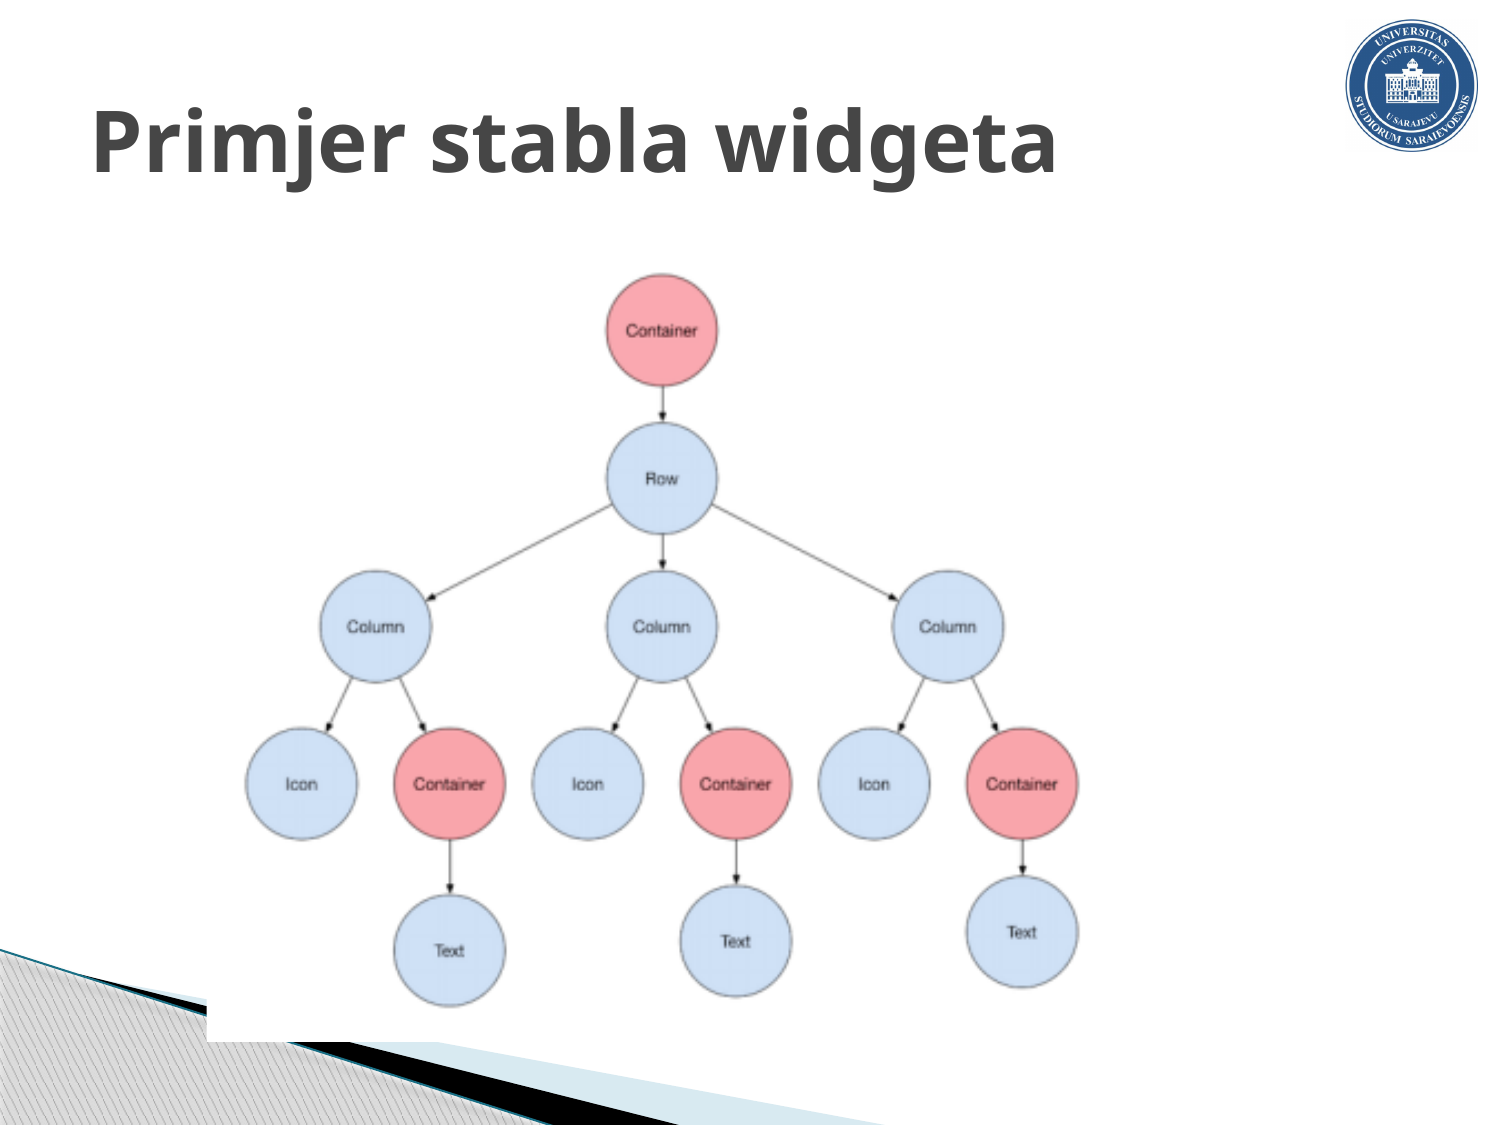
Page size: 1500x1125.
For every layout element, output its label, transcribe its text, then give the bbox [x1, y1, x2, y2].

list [206, 219, 1129, 1042]
picture [1345, 19, 1479, 152]
title Primjer stabla widgeta [75, 45, 1425, 233]
